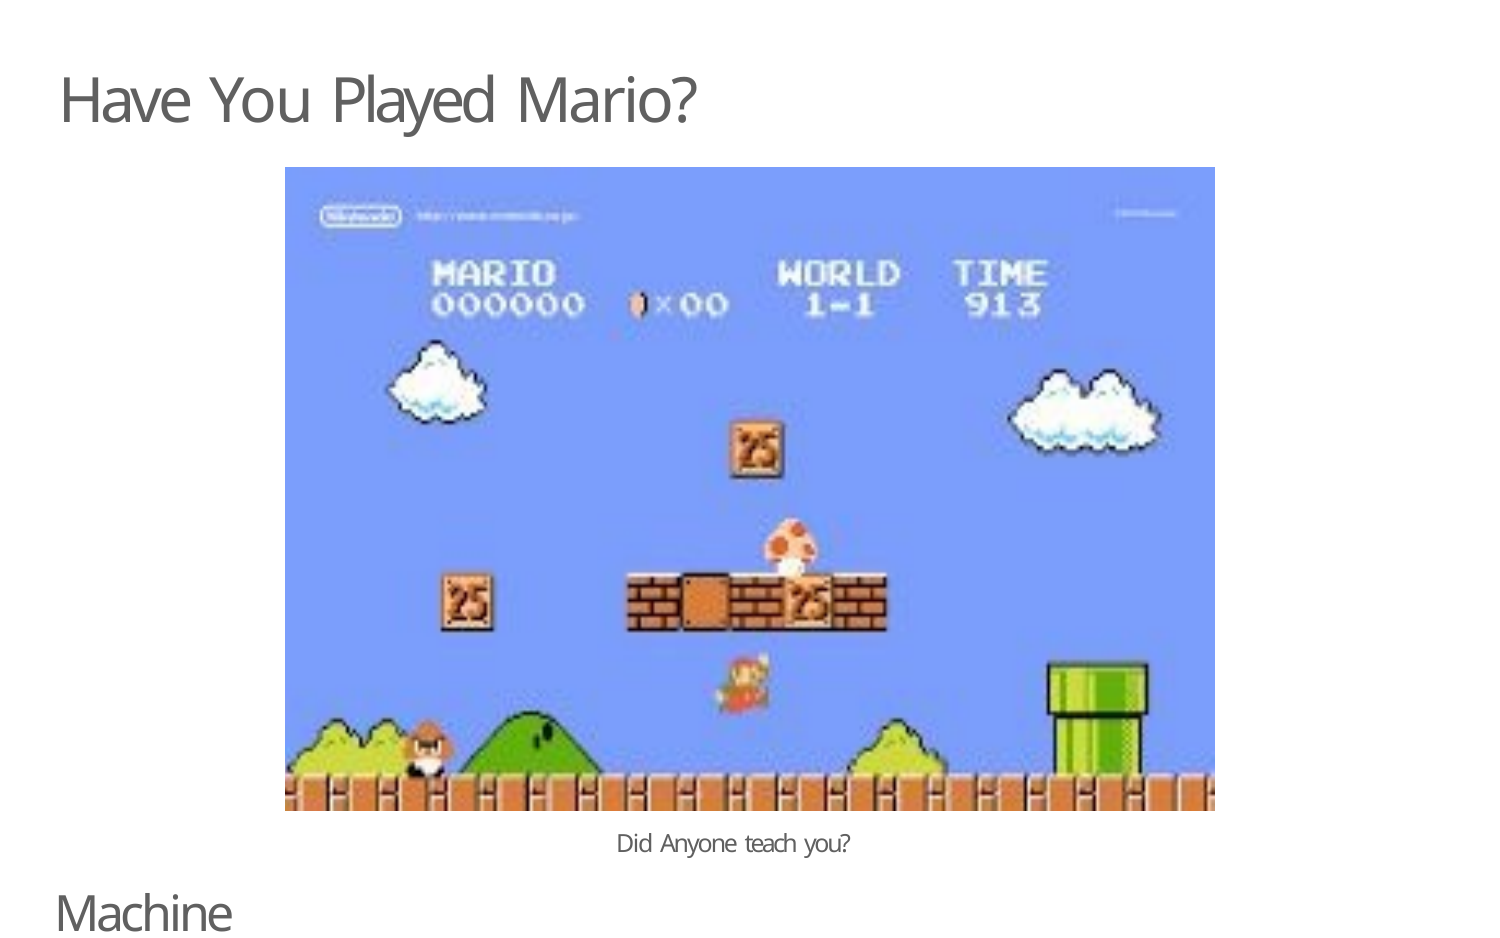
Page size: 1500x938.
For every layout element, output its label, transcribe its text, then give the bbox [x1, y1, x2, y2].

footer Machine Learning [52, 876, 410, 938]
title Have You Played Mario? [56, 58, 1164, 217]
picture [285, 166, 1215, 811]
text_box Did Anyone teach you? [613, 825, 887, 857]
